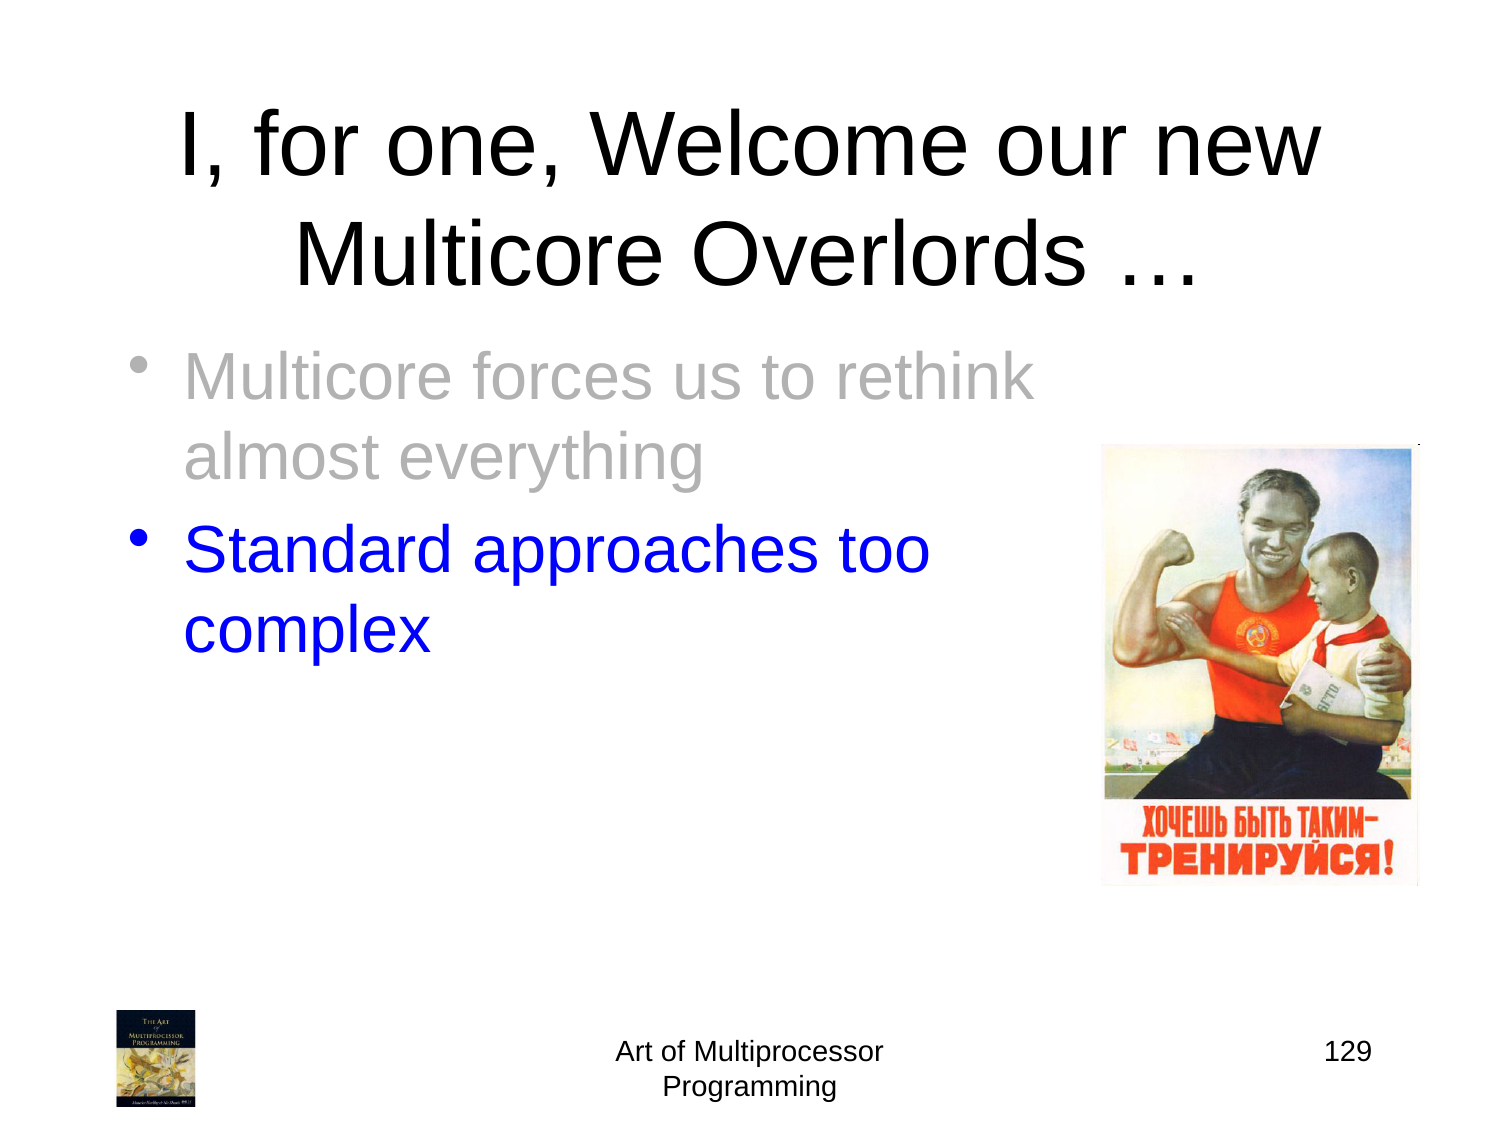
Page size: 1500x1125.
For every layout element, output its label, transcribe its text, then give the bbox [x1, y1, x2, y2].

picture [1101, 444, 1420, 887]
title I, for one, Welcome our new Multicore Overlords … [112, 99, 1388, 288]
footer Art of Multiprocessor Programming [512, 1025, 988, 1100]
slide_number 129 [1074, 1024, 1388, 1101]
picture [107, 1010, 204, 1107]
list Multicore forces us to rethink almost everything Standard approaches too complex [112, 324, 1123, 1001]
